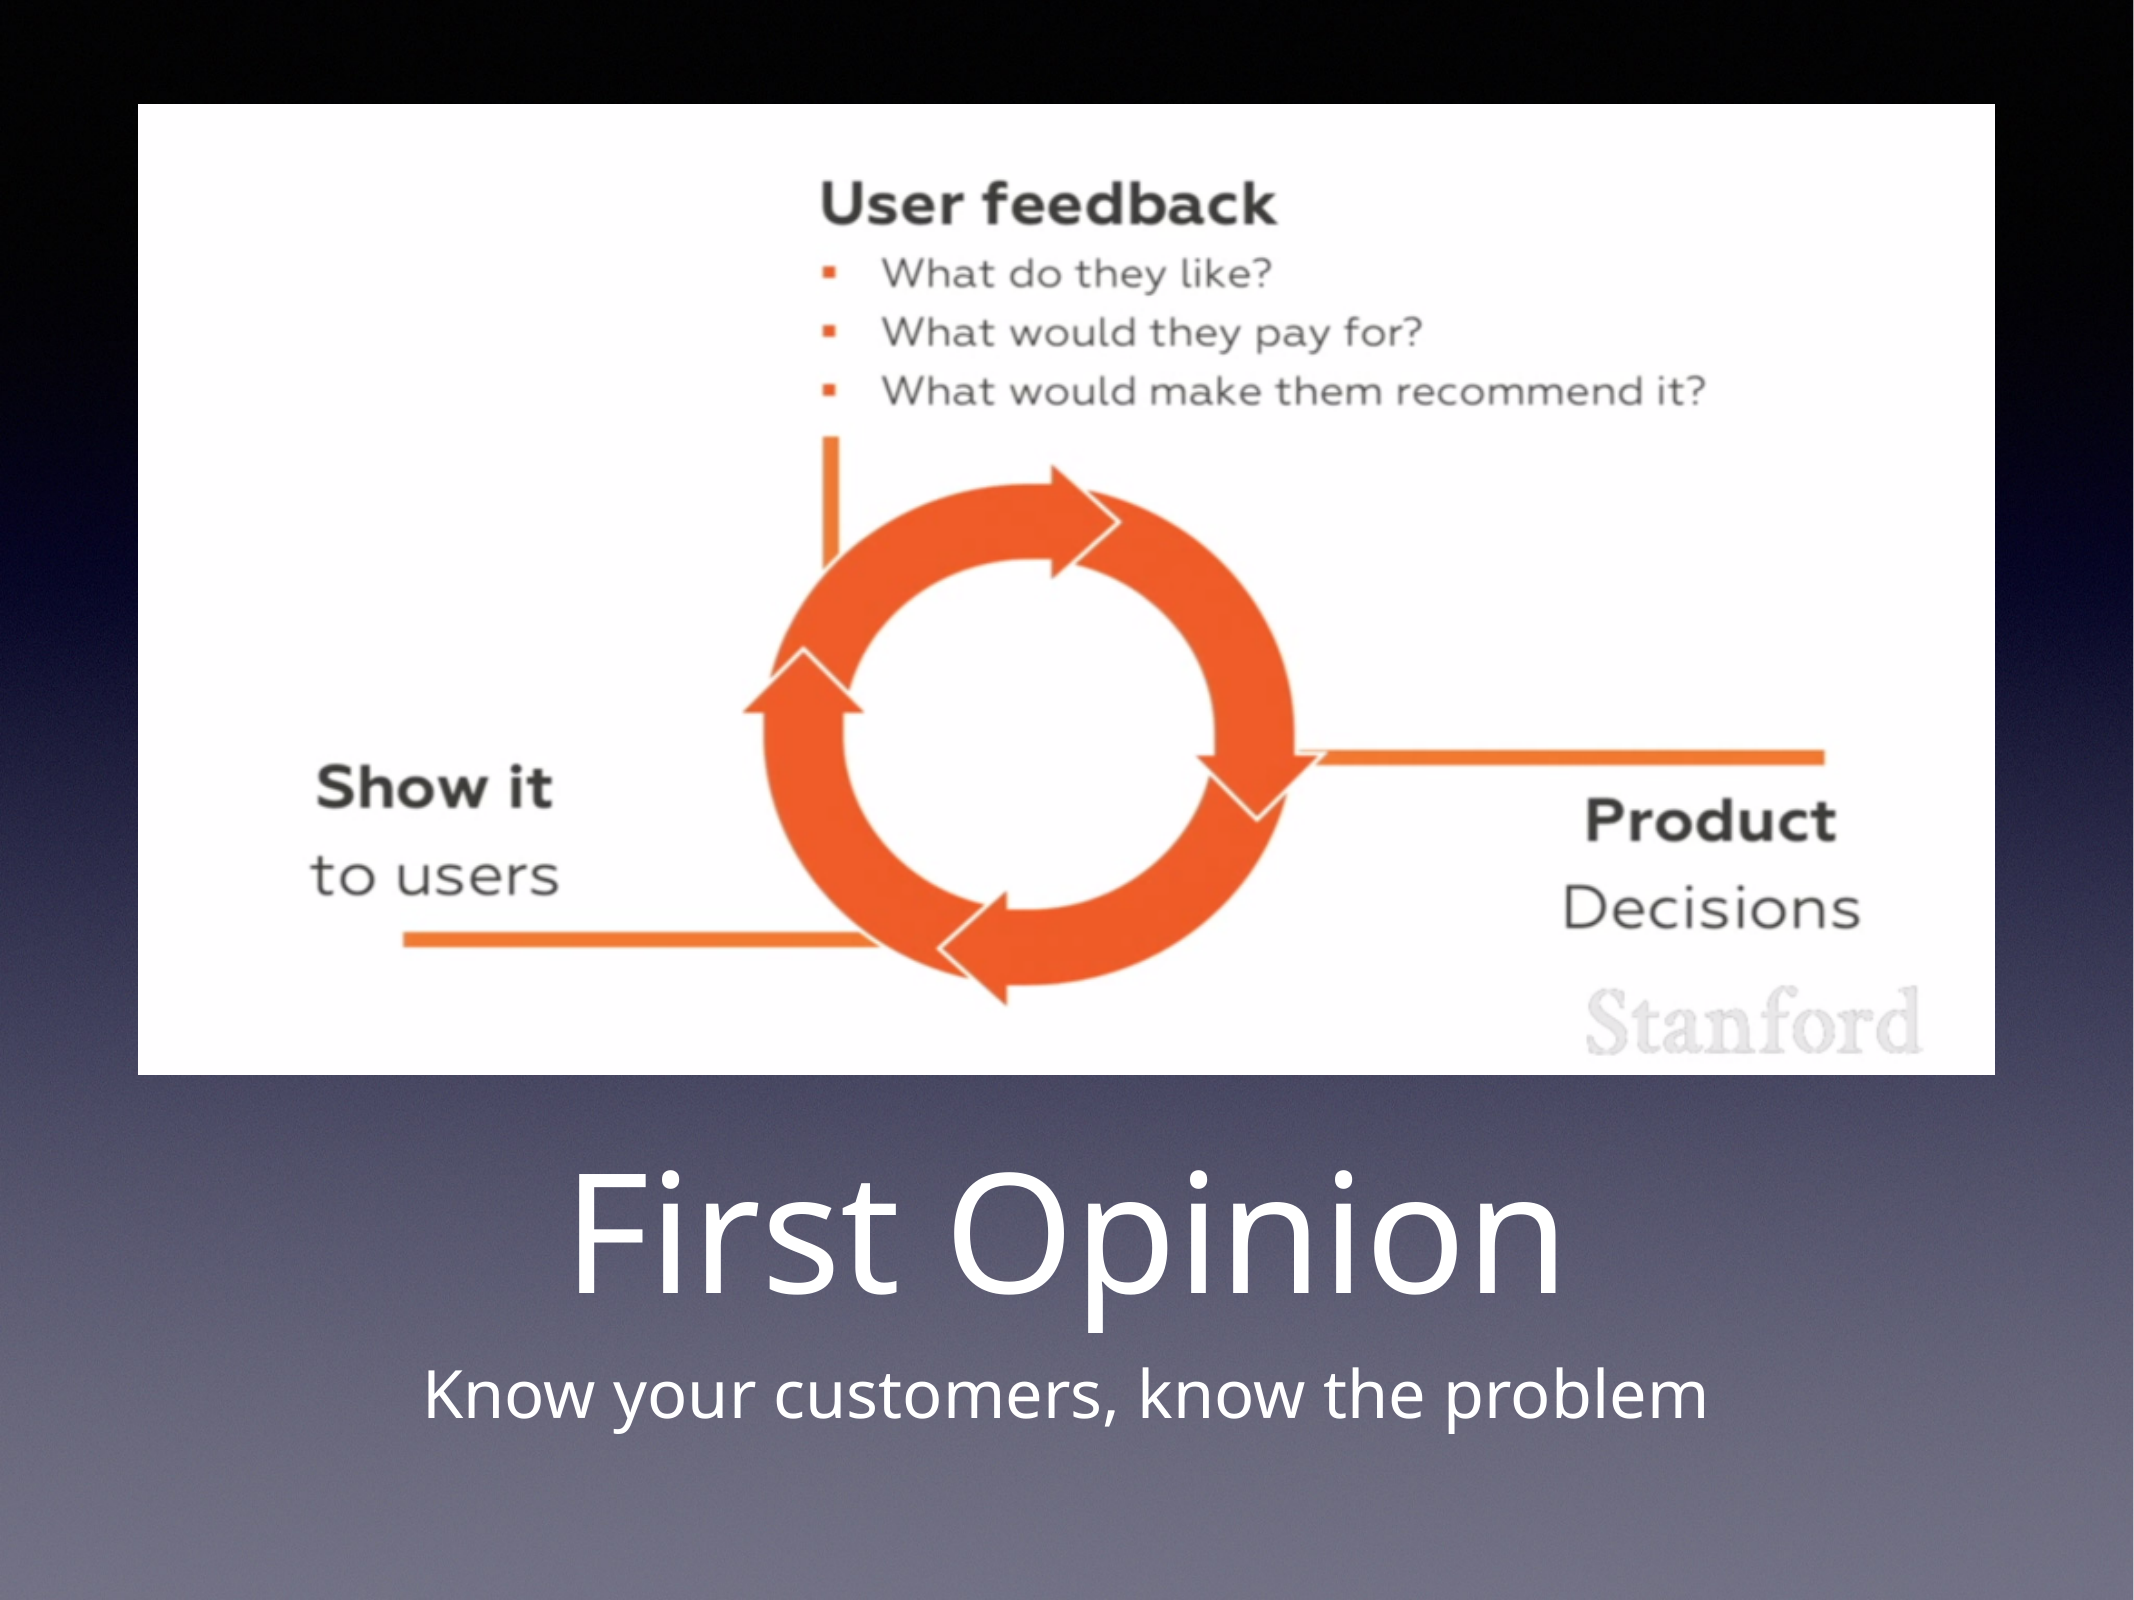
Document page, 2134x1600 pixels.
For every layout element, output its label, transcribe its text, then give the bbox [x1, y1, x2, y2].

list Know your customers, know the problem [207, 1343, 1926, 1545]
title First Opinion [207, 1101, 1926, 1336]
picture [0, 0, 2134, 1600]
